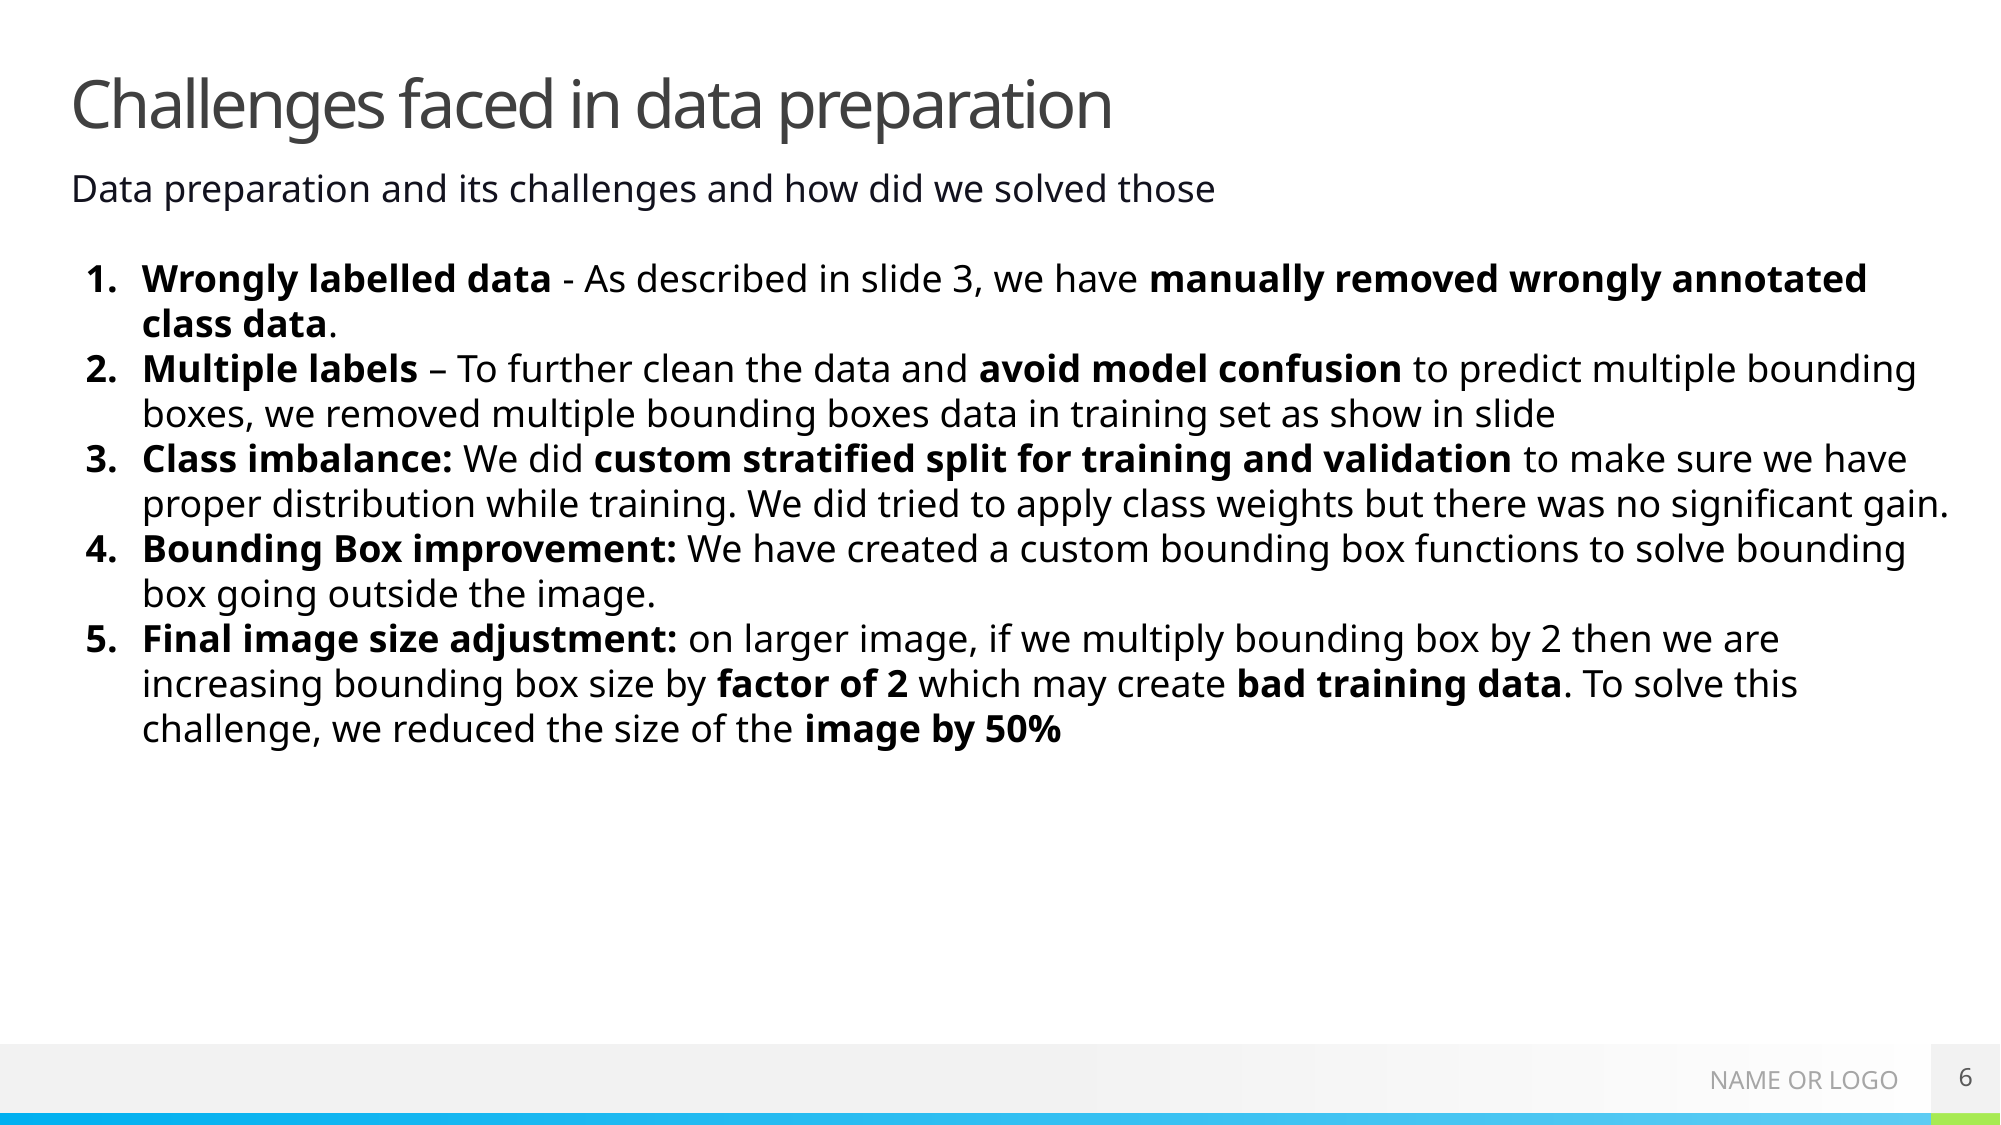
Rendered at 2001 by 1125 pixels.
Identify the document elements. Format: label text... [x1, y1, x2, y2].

slide_number 6 [1931, 1044, 2000, 1114]
title Challenges faced in data preparation [70, 70, 1932, 142]
list Data preparation and its challenges and how did we solved those [70, 165, 1931, 225]
text_box Wrongly labelled data - As described in slide 3, we have manually removed wrongly annotated class data. Multiple labels – To further clean the data and avoid model confusion to predict multiple bounding boxes, we removed multiple bounding boxes data in training set as show in slide Class imbalance: We did custom stratified split for training and validation to make sure we have proper distribution while training. We did tried to apply class weights but there was no significant gain. Bounding Box improvement: We have created a custom bounding box functions to solve bounding box going outside the image. Final image size adjustment: on larger image, if we multiply bounding box by 2 then we are increasing bounding box size by factor of 2 which may create bad training data. To solve this challenge, we reduced the size of the image by 50% [70, 247, 1969, 848]
